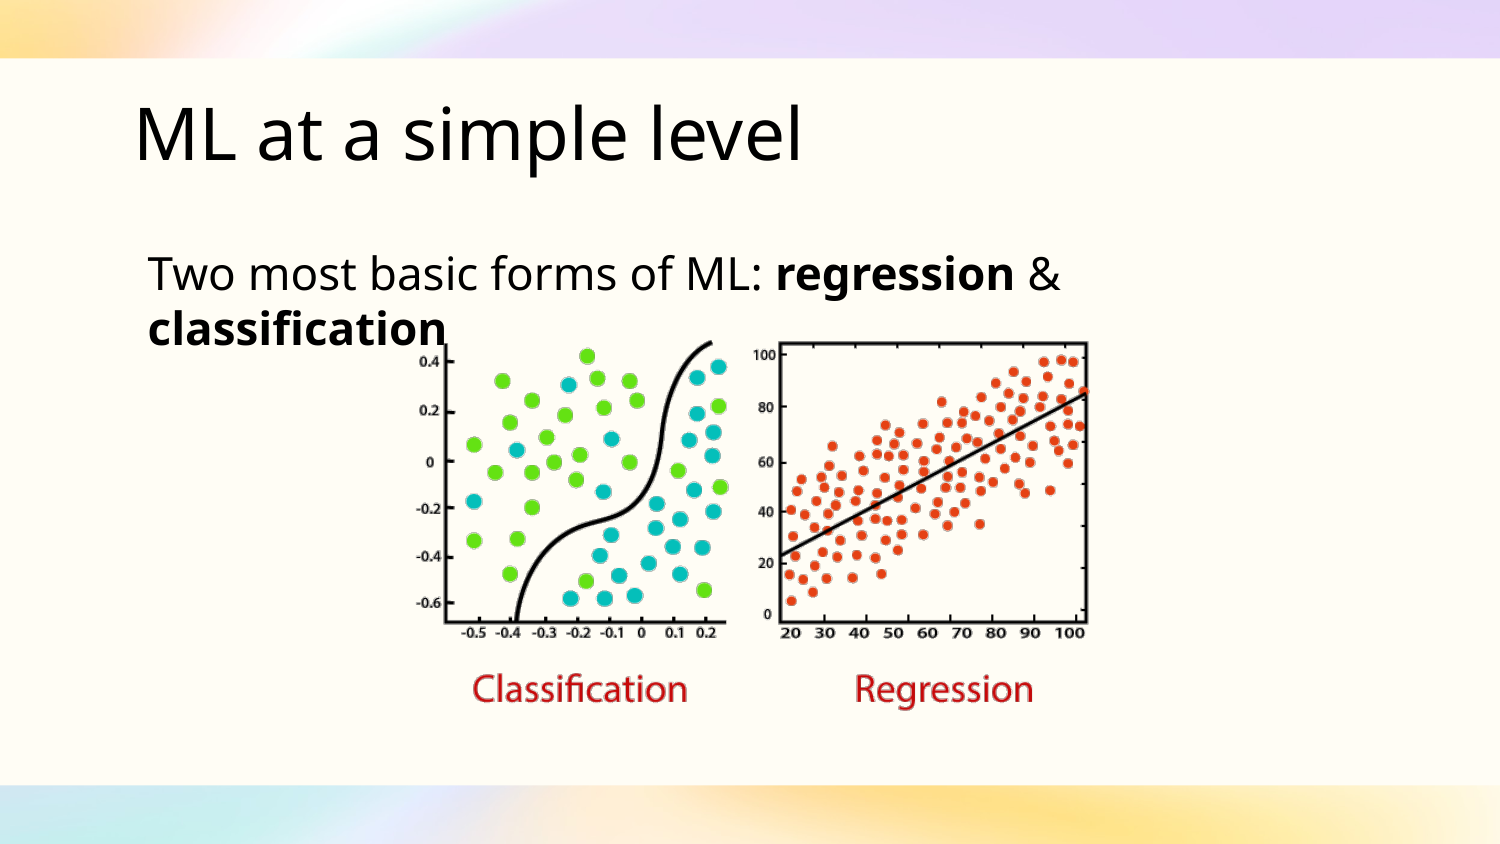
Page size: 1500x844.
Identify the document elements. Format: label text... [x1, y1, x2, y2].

picture [404, 328, 1096, 714]
title ML at a simple level [118, 72, 1382, 167]
picture [0, 0, 1500, 58]
text_box Two most basic forms of ML: regression & classification [132, 229, 1382, 713]
picture [0, 786, 1500, 844]
